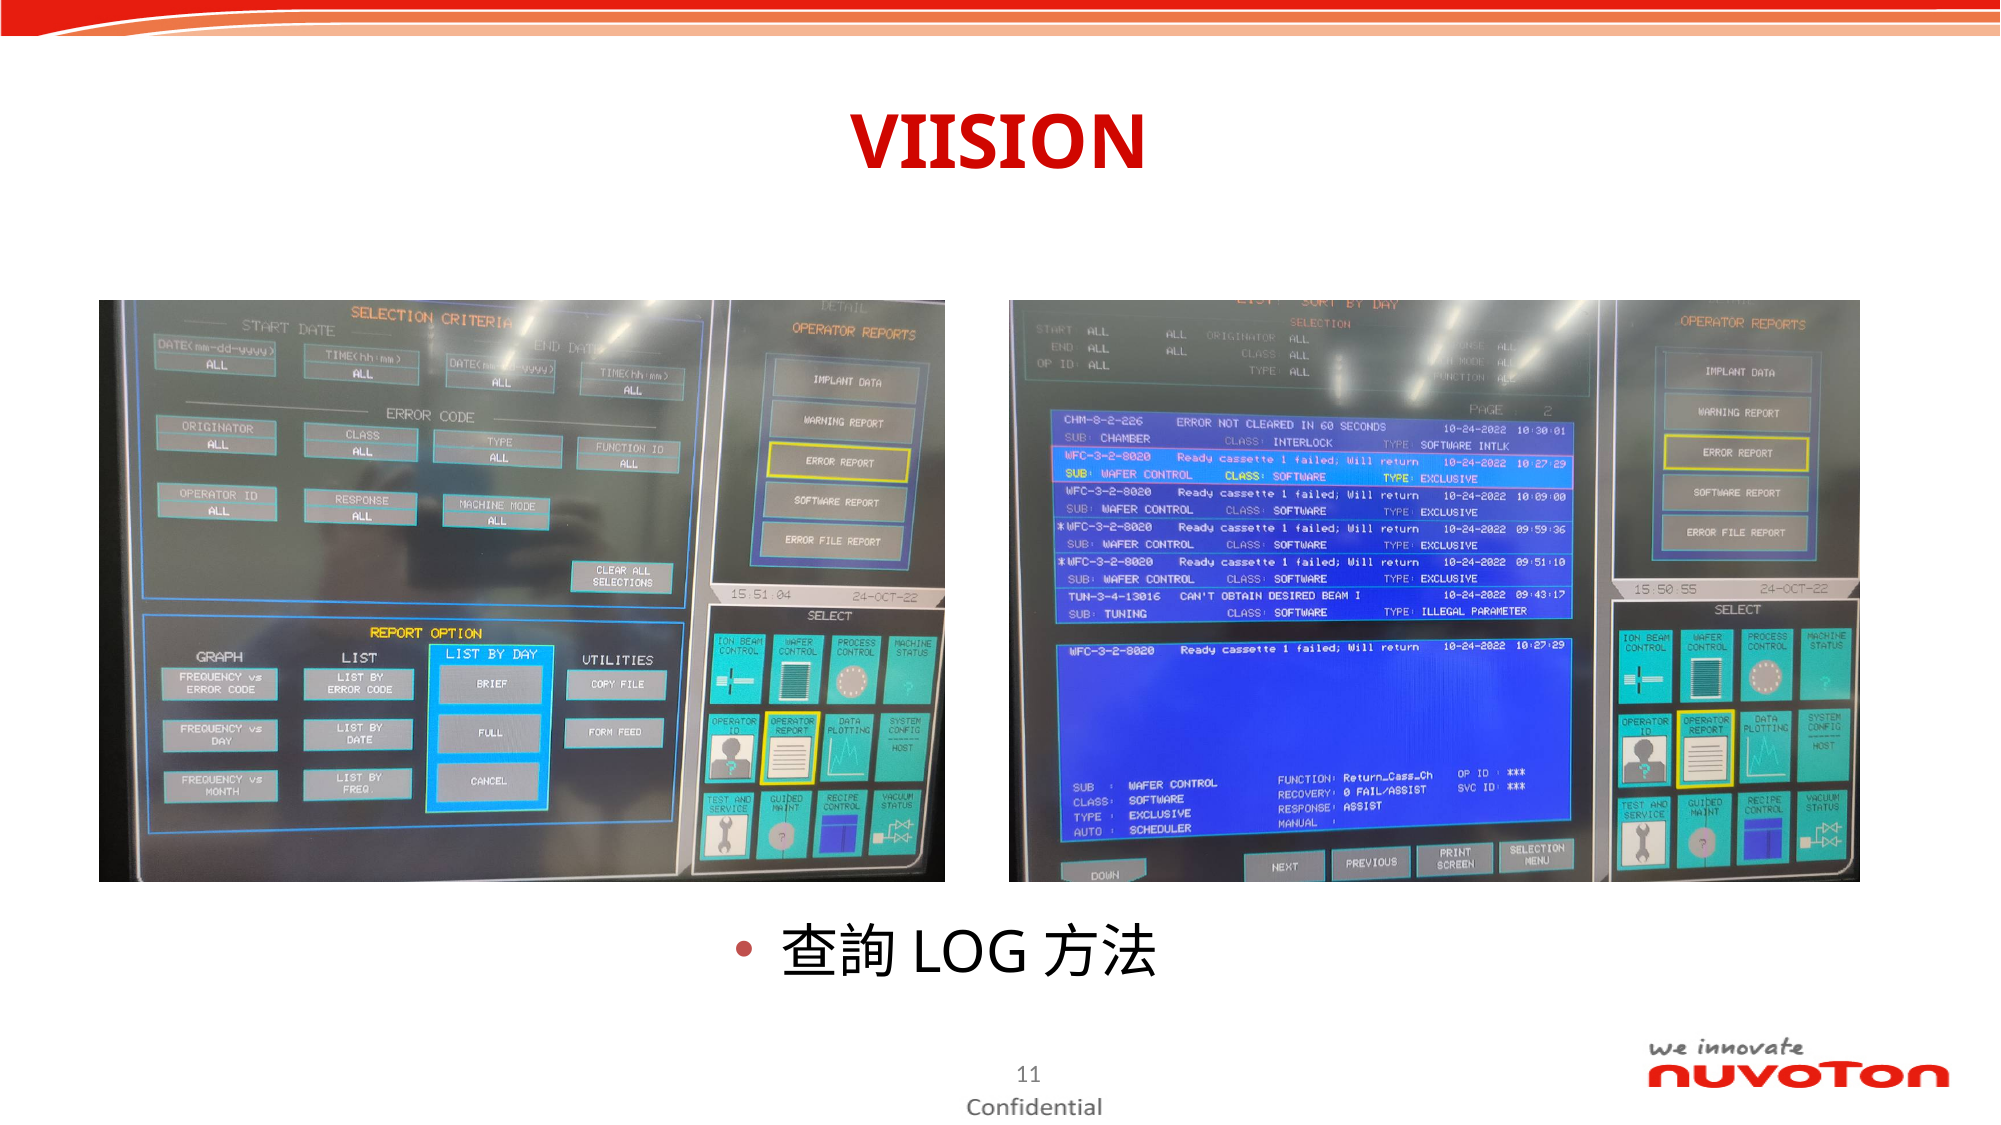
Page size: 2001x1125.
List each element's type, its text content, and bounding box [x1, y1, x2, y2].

slide_number 11 [795, 1042, 1262, 1103]
text_box 查詢LOG方法 [719, 906, 1658, 991]
picture [0, 0, 2000, 1125]
title VIISION [99, 45, 1900, 233]
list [99, 300, 945, 882]
